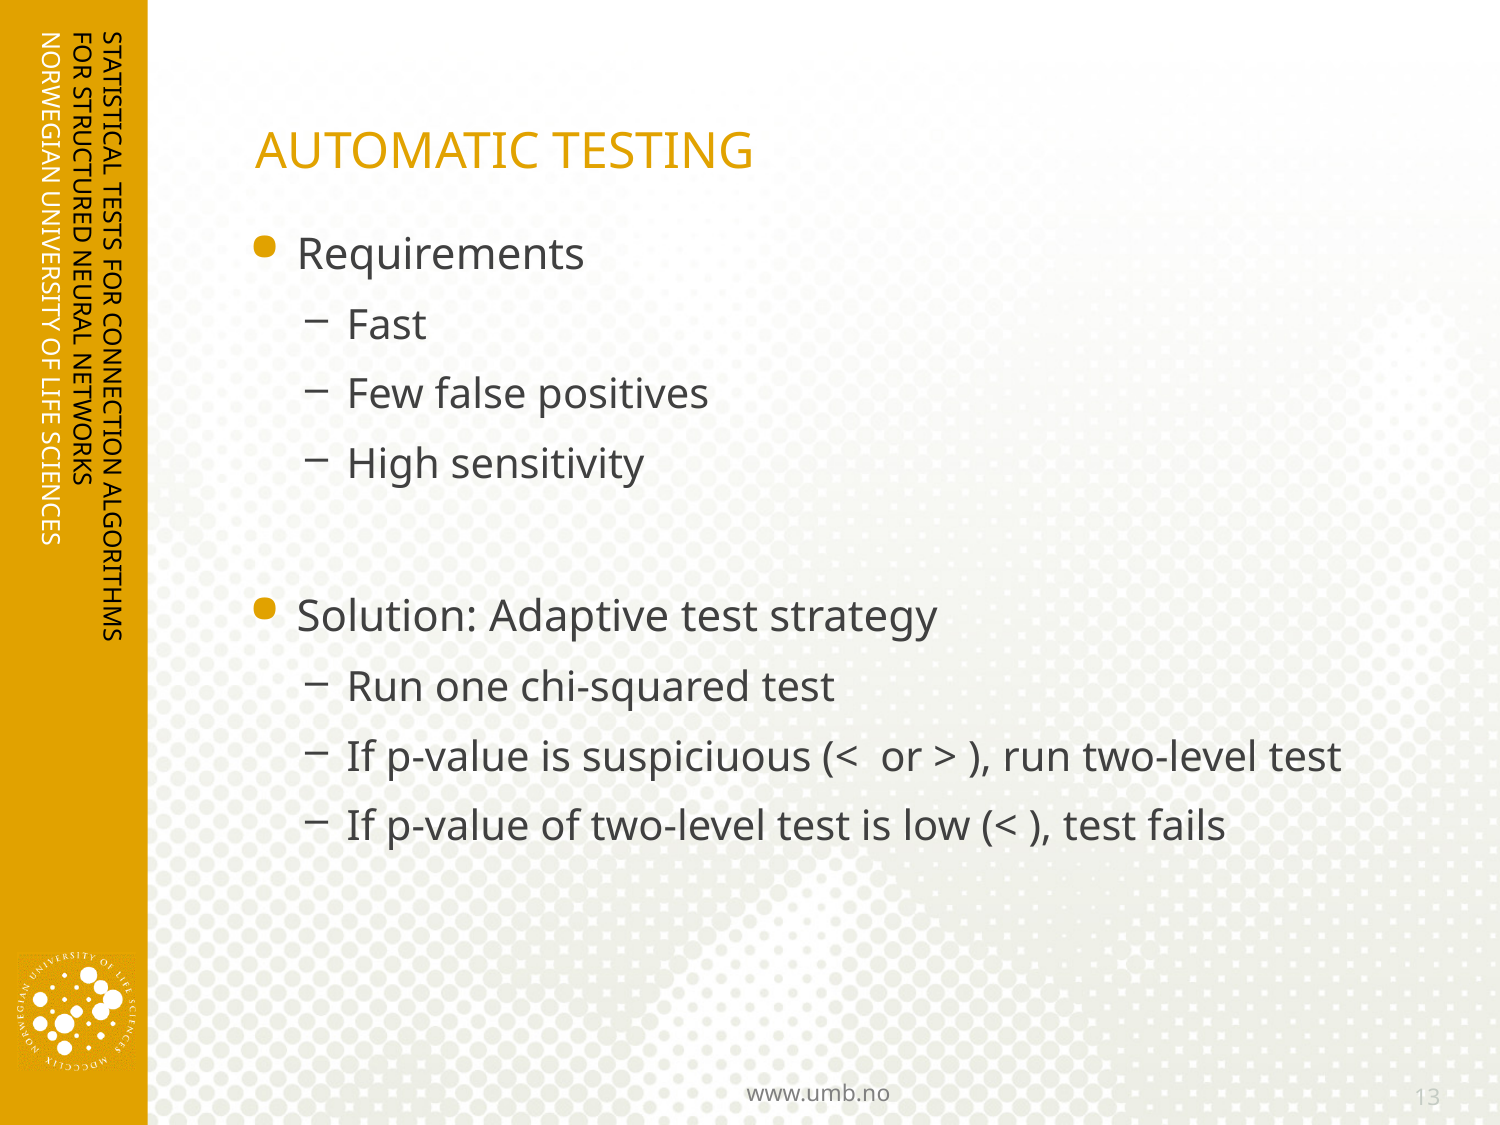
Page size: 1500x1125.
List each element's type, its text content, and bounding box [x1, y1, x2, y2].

picture [17, 952, 136, 1071]
picture [148, 0, 1500, 1125]
slide_number 13 [1354, 1074, 1500, 1125]
title AUTOMATIC TESTING [240, 31, 1407, 186]
footer STATISTICAL TESTS FOR CONNECTION ALGORITHMS FOR STRUCTURED NEURAL NETWORKS [74, 31, 123, 657]
